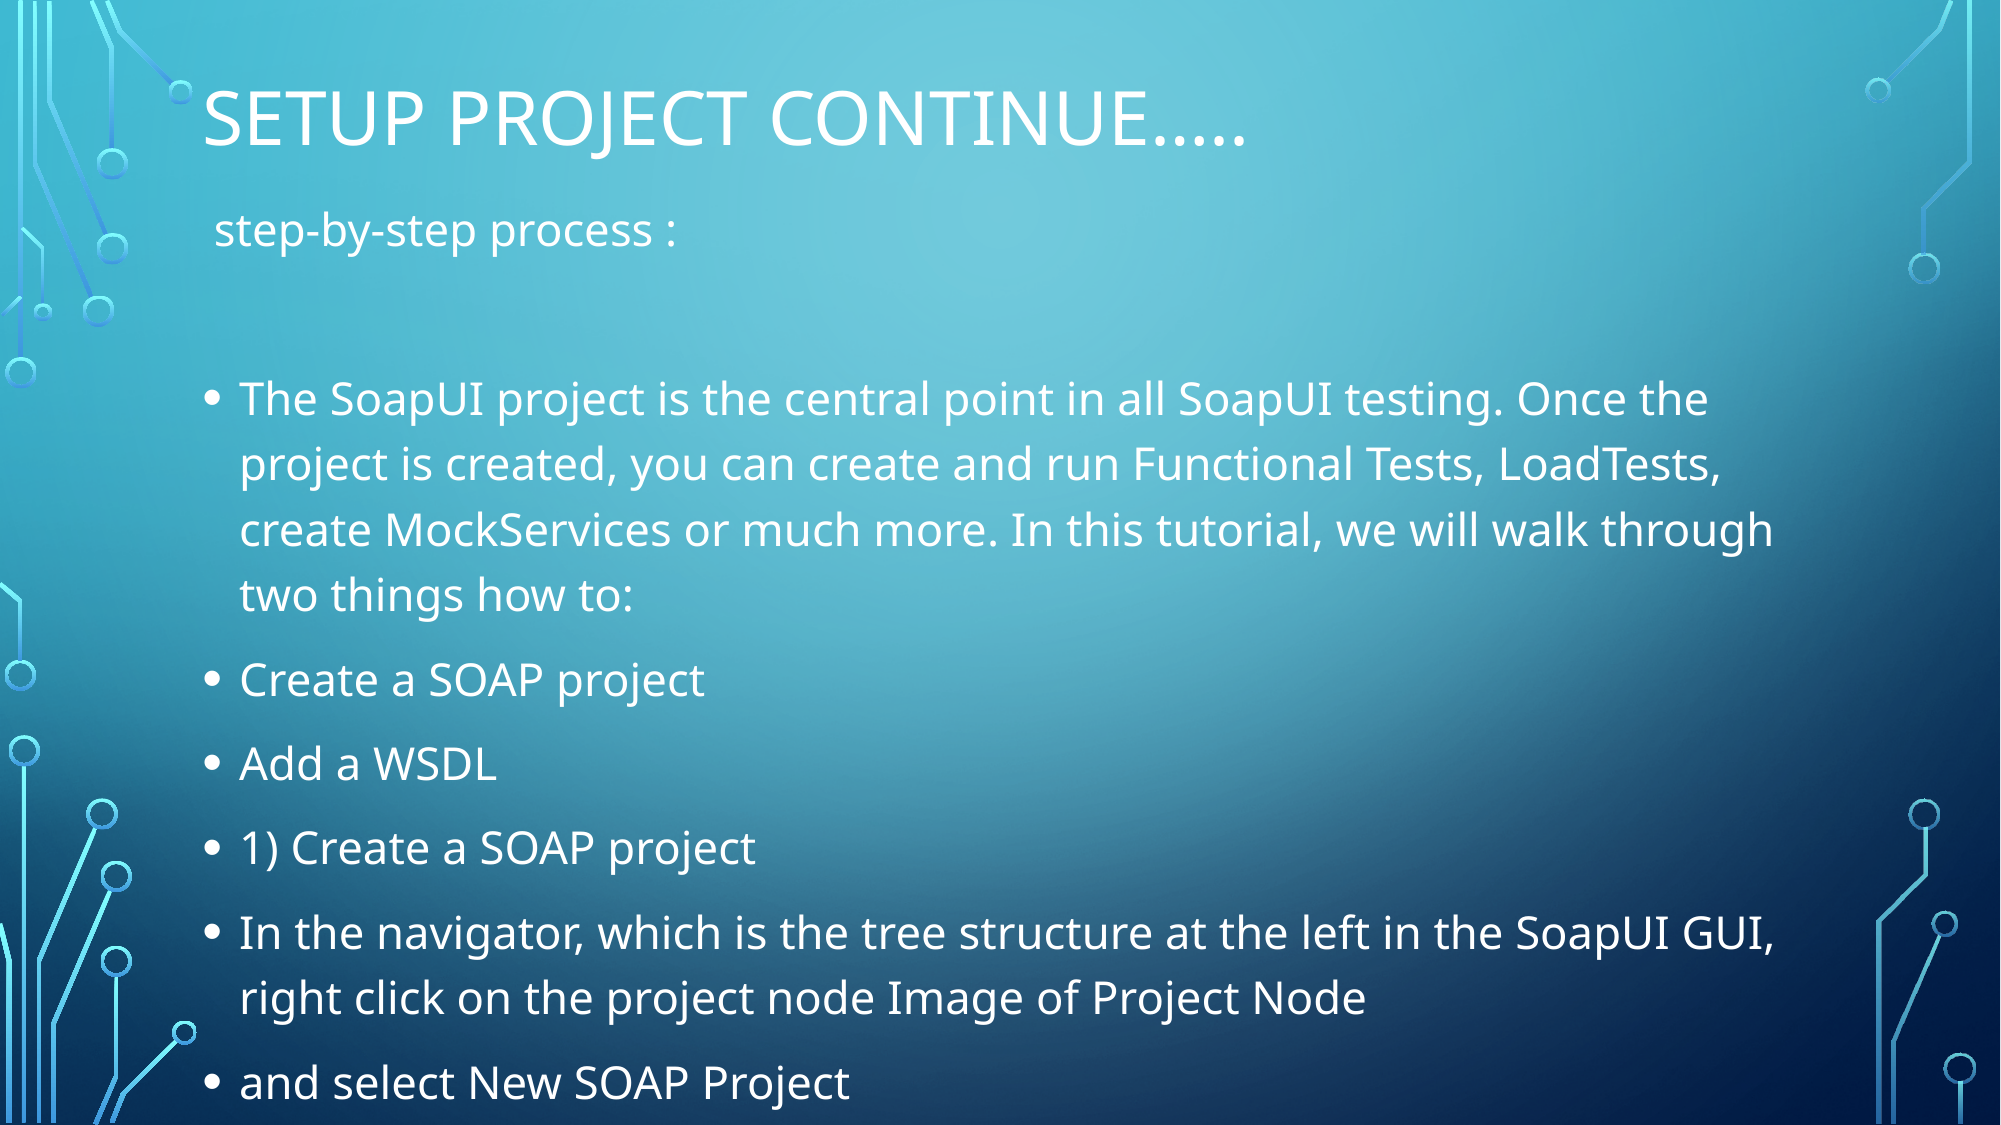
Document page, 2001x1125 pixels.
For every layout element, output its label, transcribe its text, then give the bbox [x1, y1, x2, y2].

title SETUP PROJECT CONTINUE….. [187, 0, 1813, 182]
list step-by-step process : The SoapUI project is the central point in all SoapUI testing. Once the project is created, you can create and run Functional Tests, LoadTests, create MockServices or much more. In this tutorial, we will walk through two things how to: Create a SOAP project Add a WSDL 1) Create a SOAP project In the navigator, which is the tree structure at the left in the SoapUI GUI, right click on the project node Image of Project Node and select New SOAP Project [187, 182, 1813, 1125]
